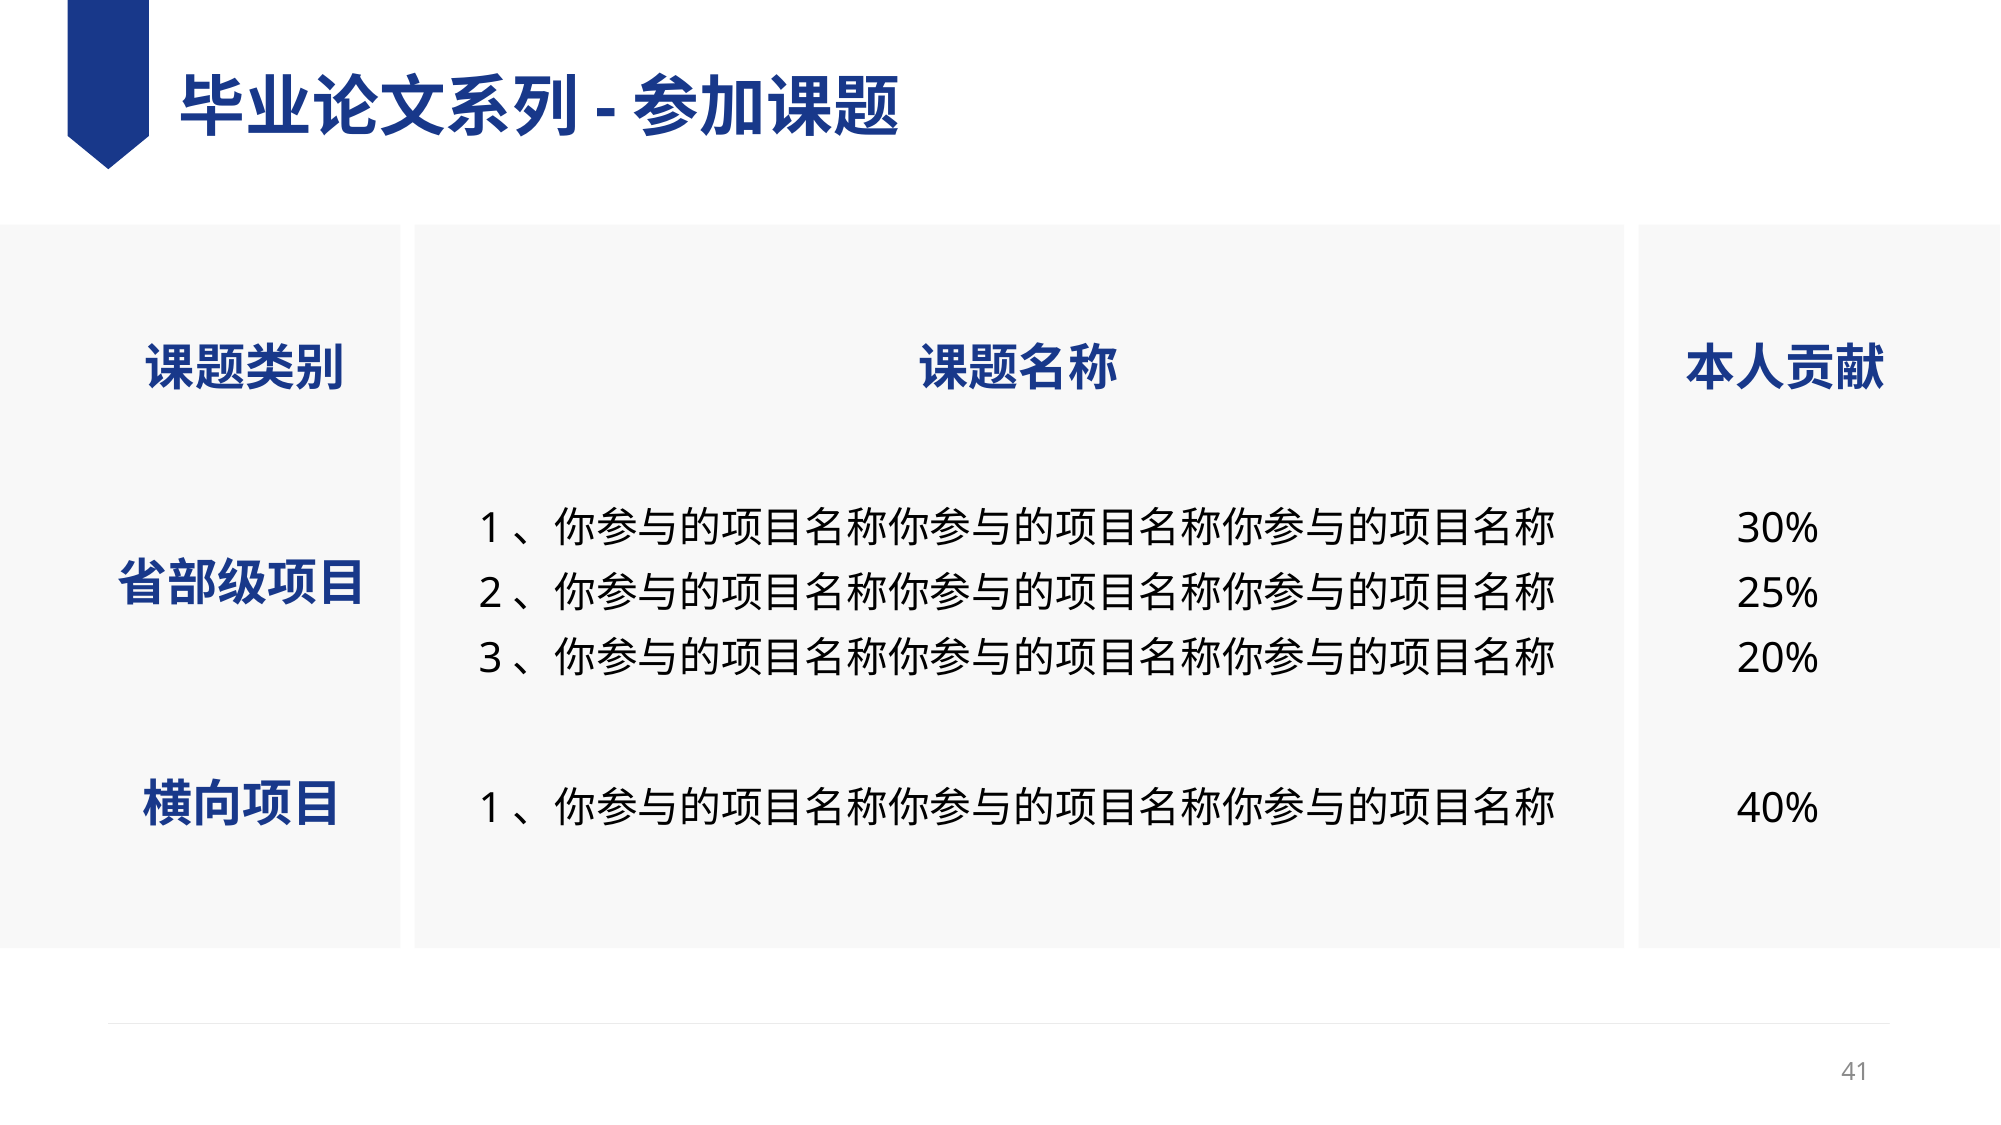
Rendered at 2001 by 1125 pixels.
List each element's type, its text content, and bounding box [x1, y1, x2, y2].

text_box 40% [1736, 758, 1835, 845]
text_box [1638, 223, 2000, 949]
text_box 横向项目 [127, 763, 360, 839]
text_box [414, 223, 1625, 949]
text_box 1、你参与的项目名称你参与的项目名称你参与的项目名称 2、你参与的项目名称你参与的项目名称你参与的项目名称 3、你参与的项目名称你参与的项目名称你参与的项目名称 [478, 478, 1559, 688]
text_box [0, 223, 401, 949]
text_box 1、你参与的项目名称你参与的项目名称你参与的项目名称 [478, 758, 1559, 845]
title 毕业论文系列-参加课题 [178, 39, 1519, 169]
text_box 省部级项目 [102, 543, 386, 618]
text_box 本人贡献 [1671, 327, 1901, 403]
text_box 课题类别 [127, 327, 360, 403]
slide_number 41 [1434, 1042, 1885, 1103]
text_box 30% 25% 20% [1736, 478, 1835, 689]
text_box 课题名称 [903, 327, 1134, 403]
